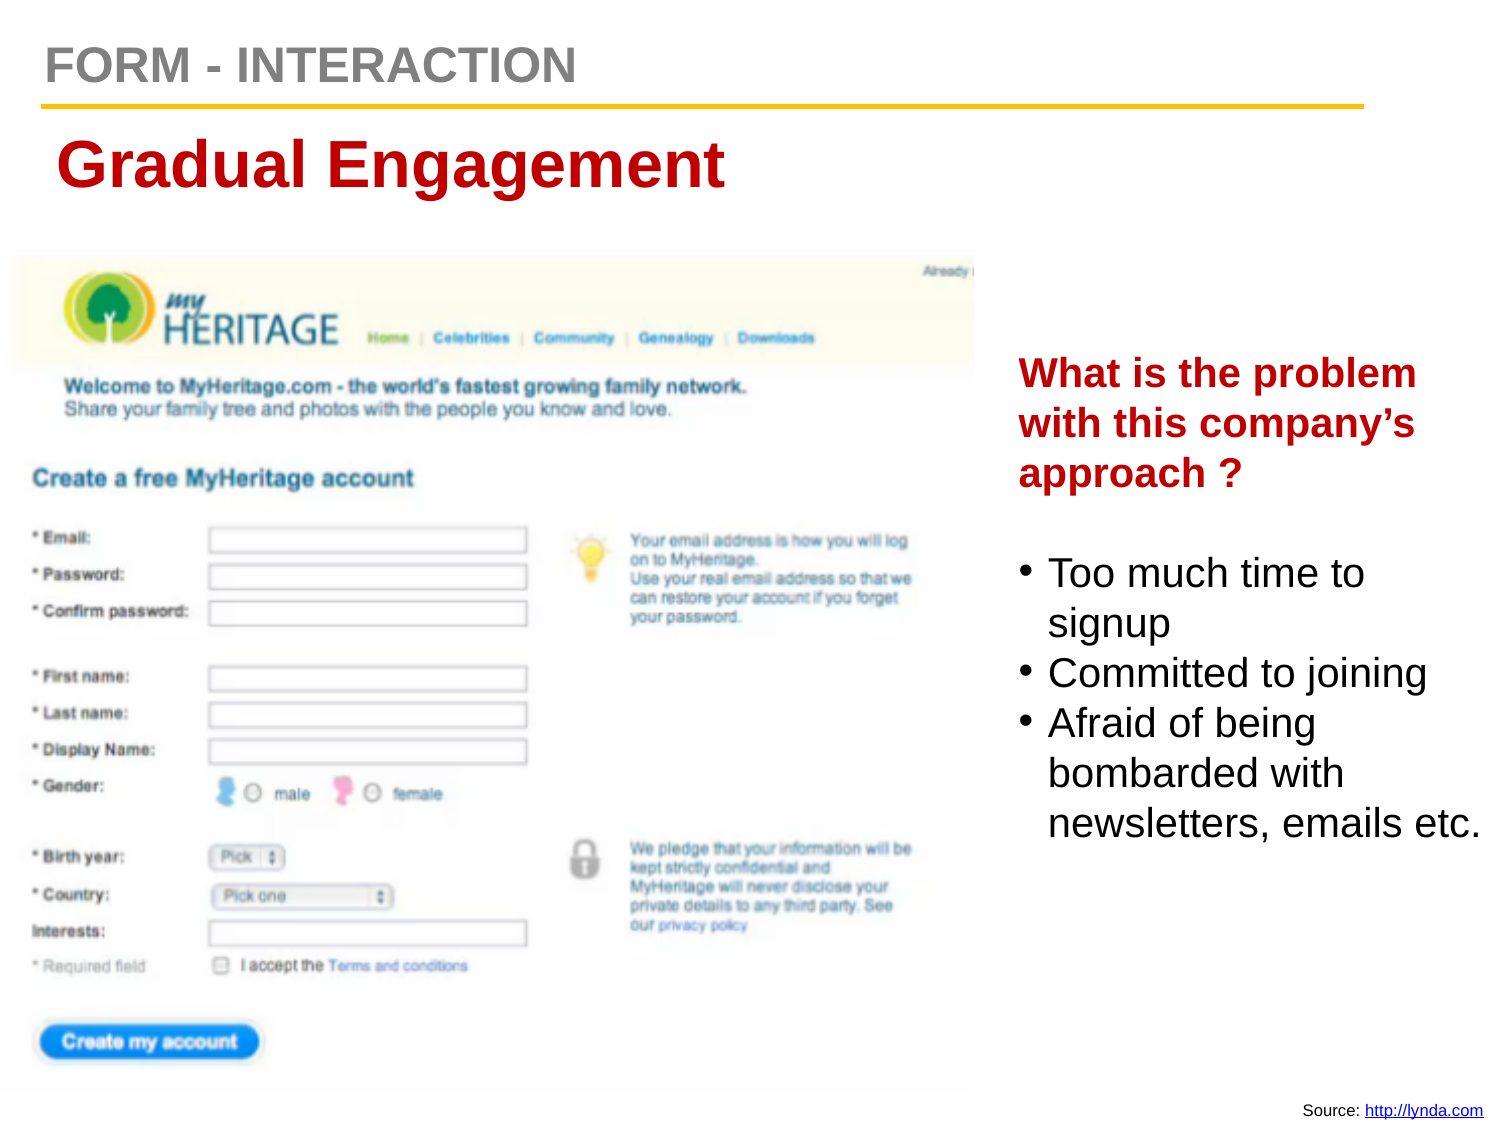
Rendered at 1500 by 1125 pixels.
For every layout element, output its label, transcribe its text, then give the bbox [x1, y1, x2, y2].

text_box Source: http://lynda.com [1287, 1092, 1499, 1125]
text_box What is the problem with this company’s approach ? Too much time to signup Committed to joining Afraid of being bombarded with newsletters, emails etc. [1003, 338, 1500, 853]
picture [0, 255, 975, 1095]
text_box Gradual Engagement [41, 114, 1140, 269]
text_box FORM - INTERACTION [402, 0, 1388, 126]
text_box [25, 0, 402, 171]
